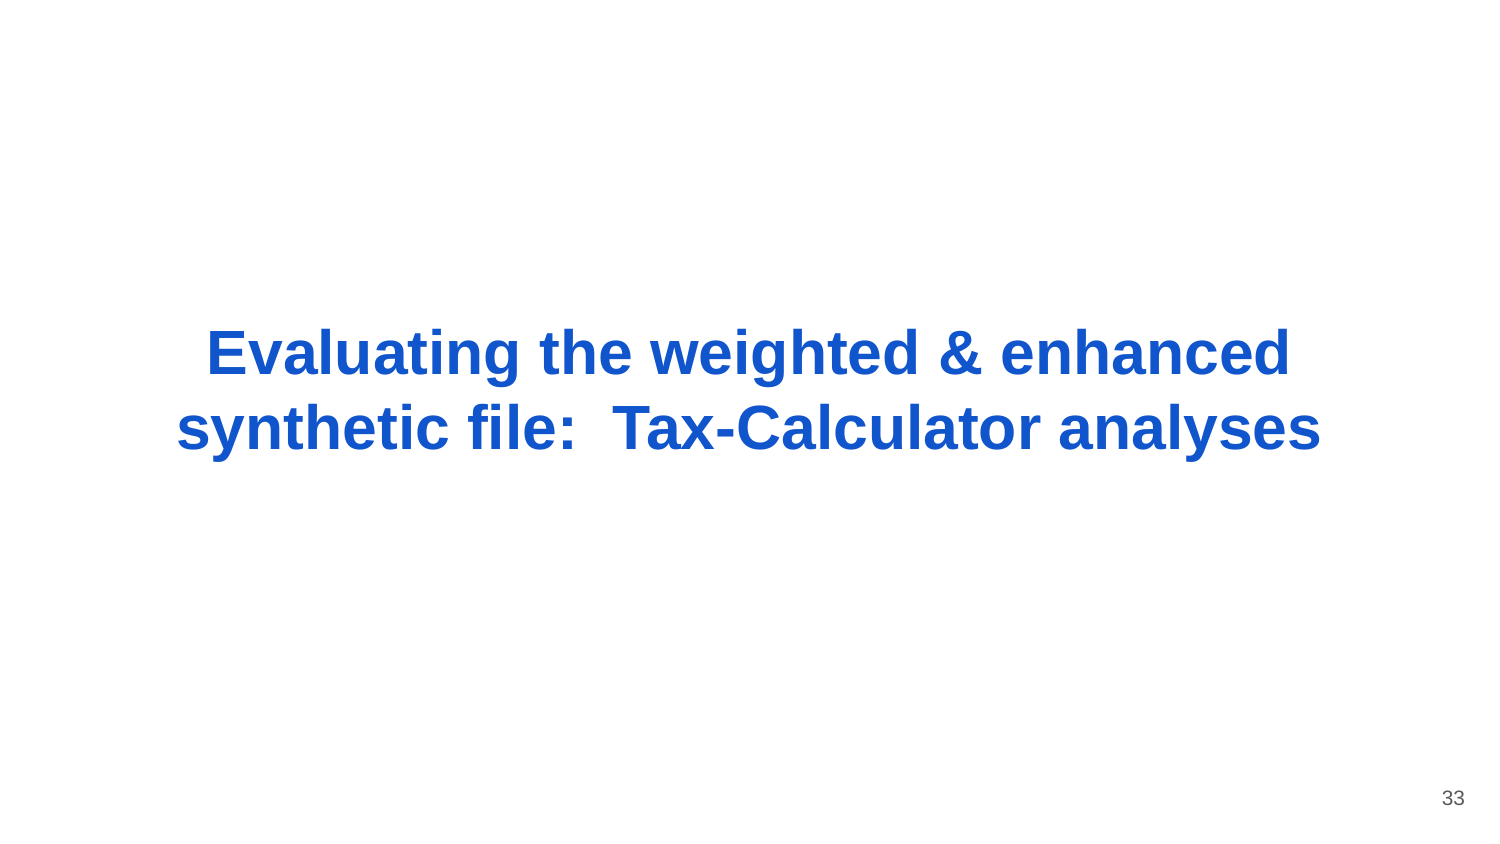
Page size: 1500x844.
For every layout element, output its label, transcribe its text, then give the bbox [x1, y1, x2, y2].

slide_number ‹#› [1389, 764, 1480, 830]
title Evaluating the weighted & enhanced synthetic file: Tax-Calculator analyses [51, 225, 1449, 549]
